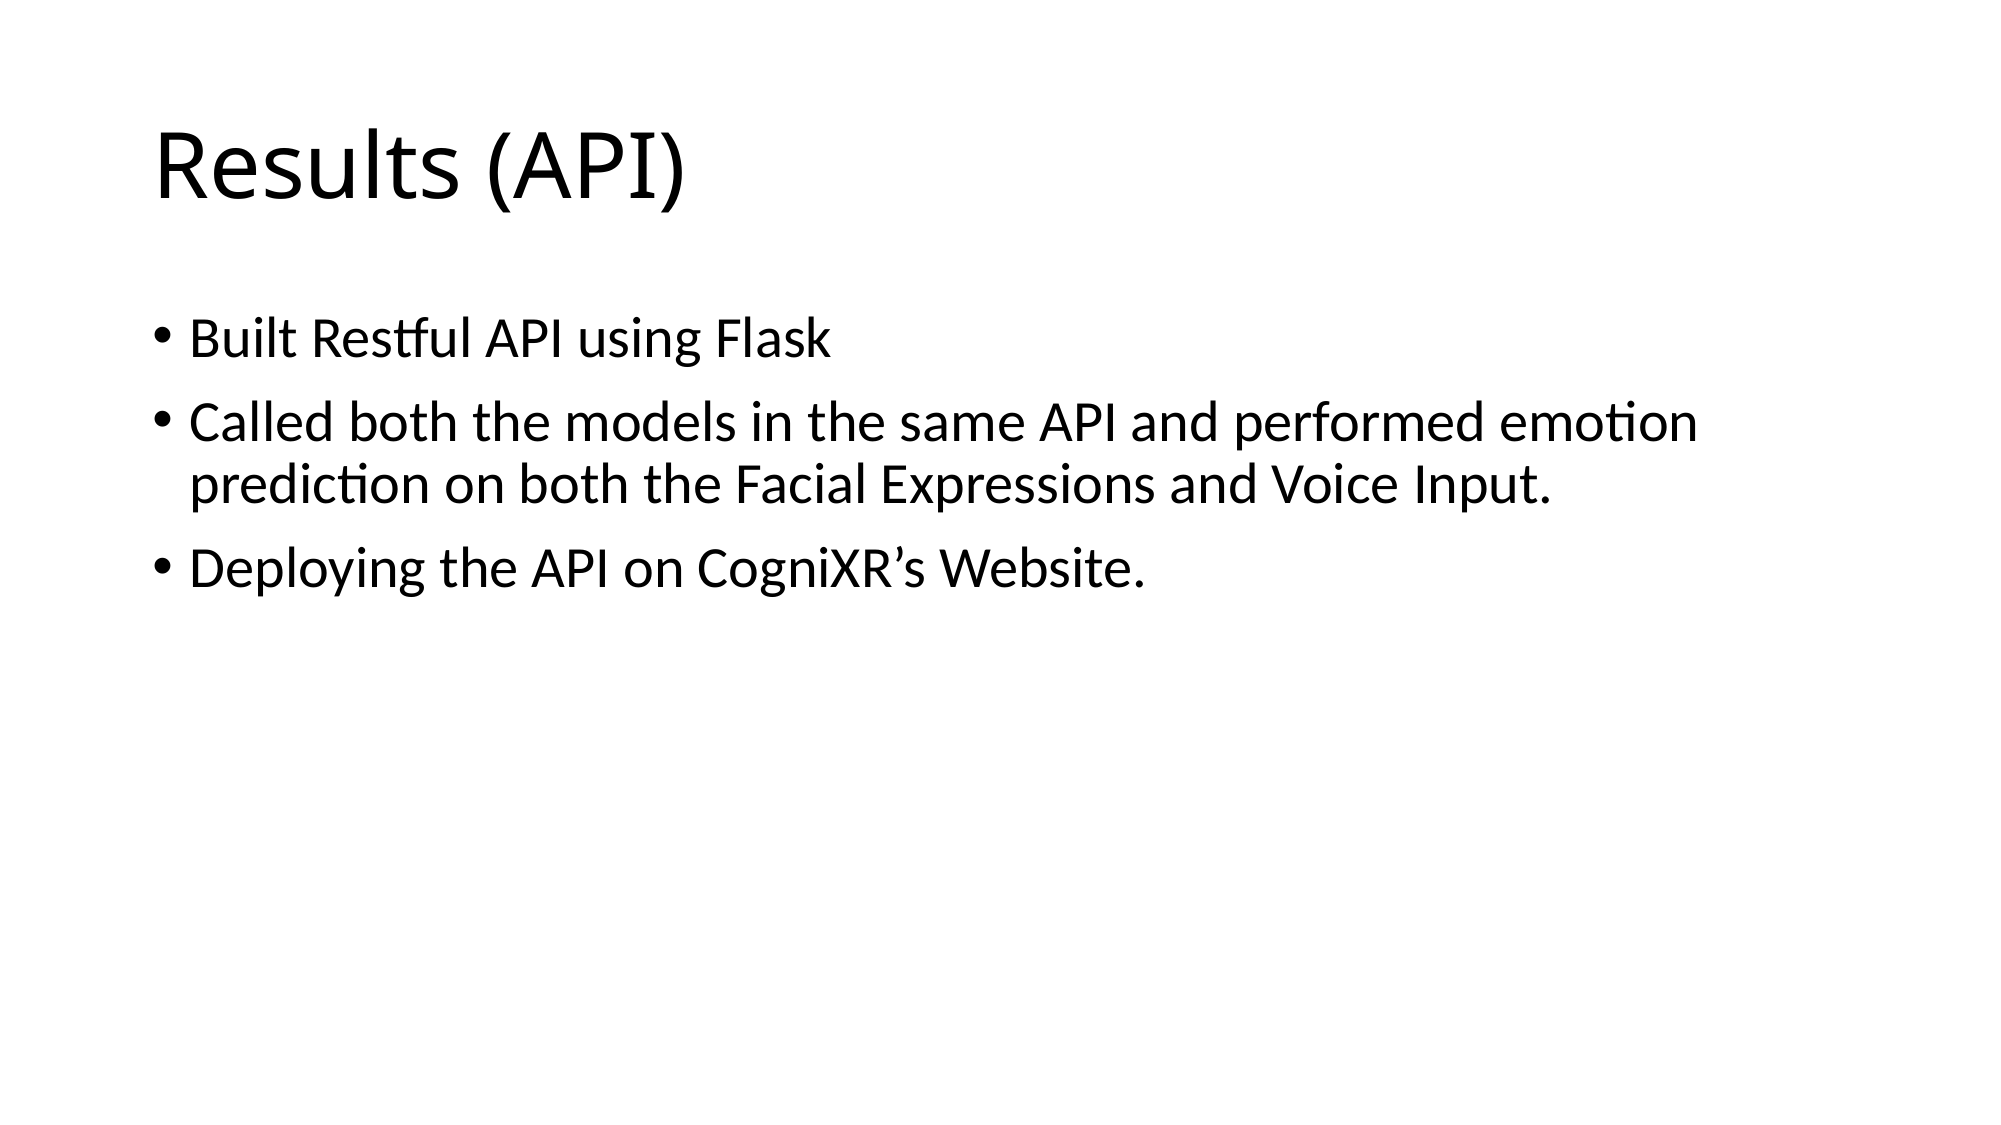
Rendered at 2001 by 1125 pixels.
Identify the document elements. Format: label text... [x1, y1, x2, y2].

list Built Restful API using Flask Called both the models in the same API and performed emotion prediction on both the Facial Expressions and Voice Input. Deploying the API on CogniXR’s Website. [137, 299, 1863, 1014]
title Results (API) [137, 59, 1863, 278]
